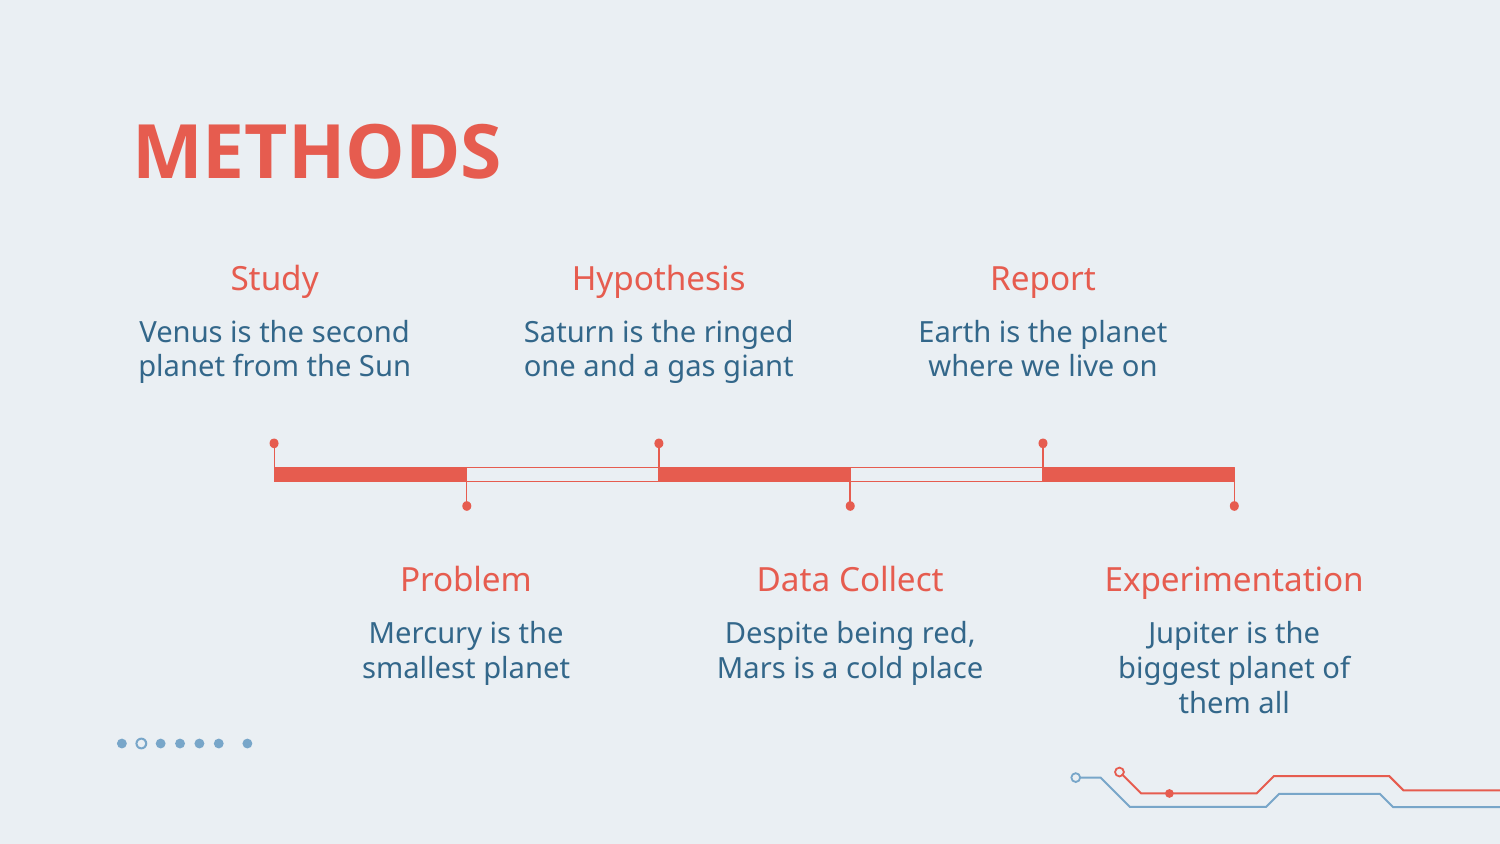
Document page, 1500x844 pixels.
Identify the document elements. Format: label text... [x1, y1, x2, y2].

title Problem [310, 543, 622, 599]
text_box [269, 438, 1240, 511]
subtitle Despite being red, Mars is a cold place [694, 599, 1006, 706]
title Study [119, 241, 431, 297]
title Report [887, 241, 1199, 297]
subtitle Saturn is the ringed one and a gas giant [503, 297, 815, 404]
subtitle Mercury is the smallest planet [310, 599, 622, 706]
subtitle Jupiter is the biggest planet of them all [1078, 599, 1390, 706]
title Data Collect [694, 543, 1006, 599]
subtitle Venus is the second planet from the Sun [119, 297, 431, 404]
subtitle Earth is the planet where we live on [887, 297, 1199, 404]
title METHODS [116, 88, 1390, 190]
title Experimentation [1078, 543, 1390, 599]
title Hypothesis [503, 241, 815, 297]
